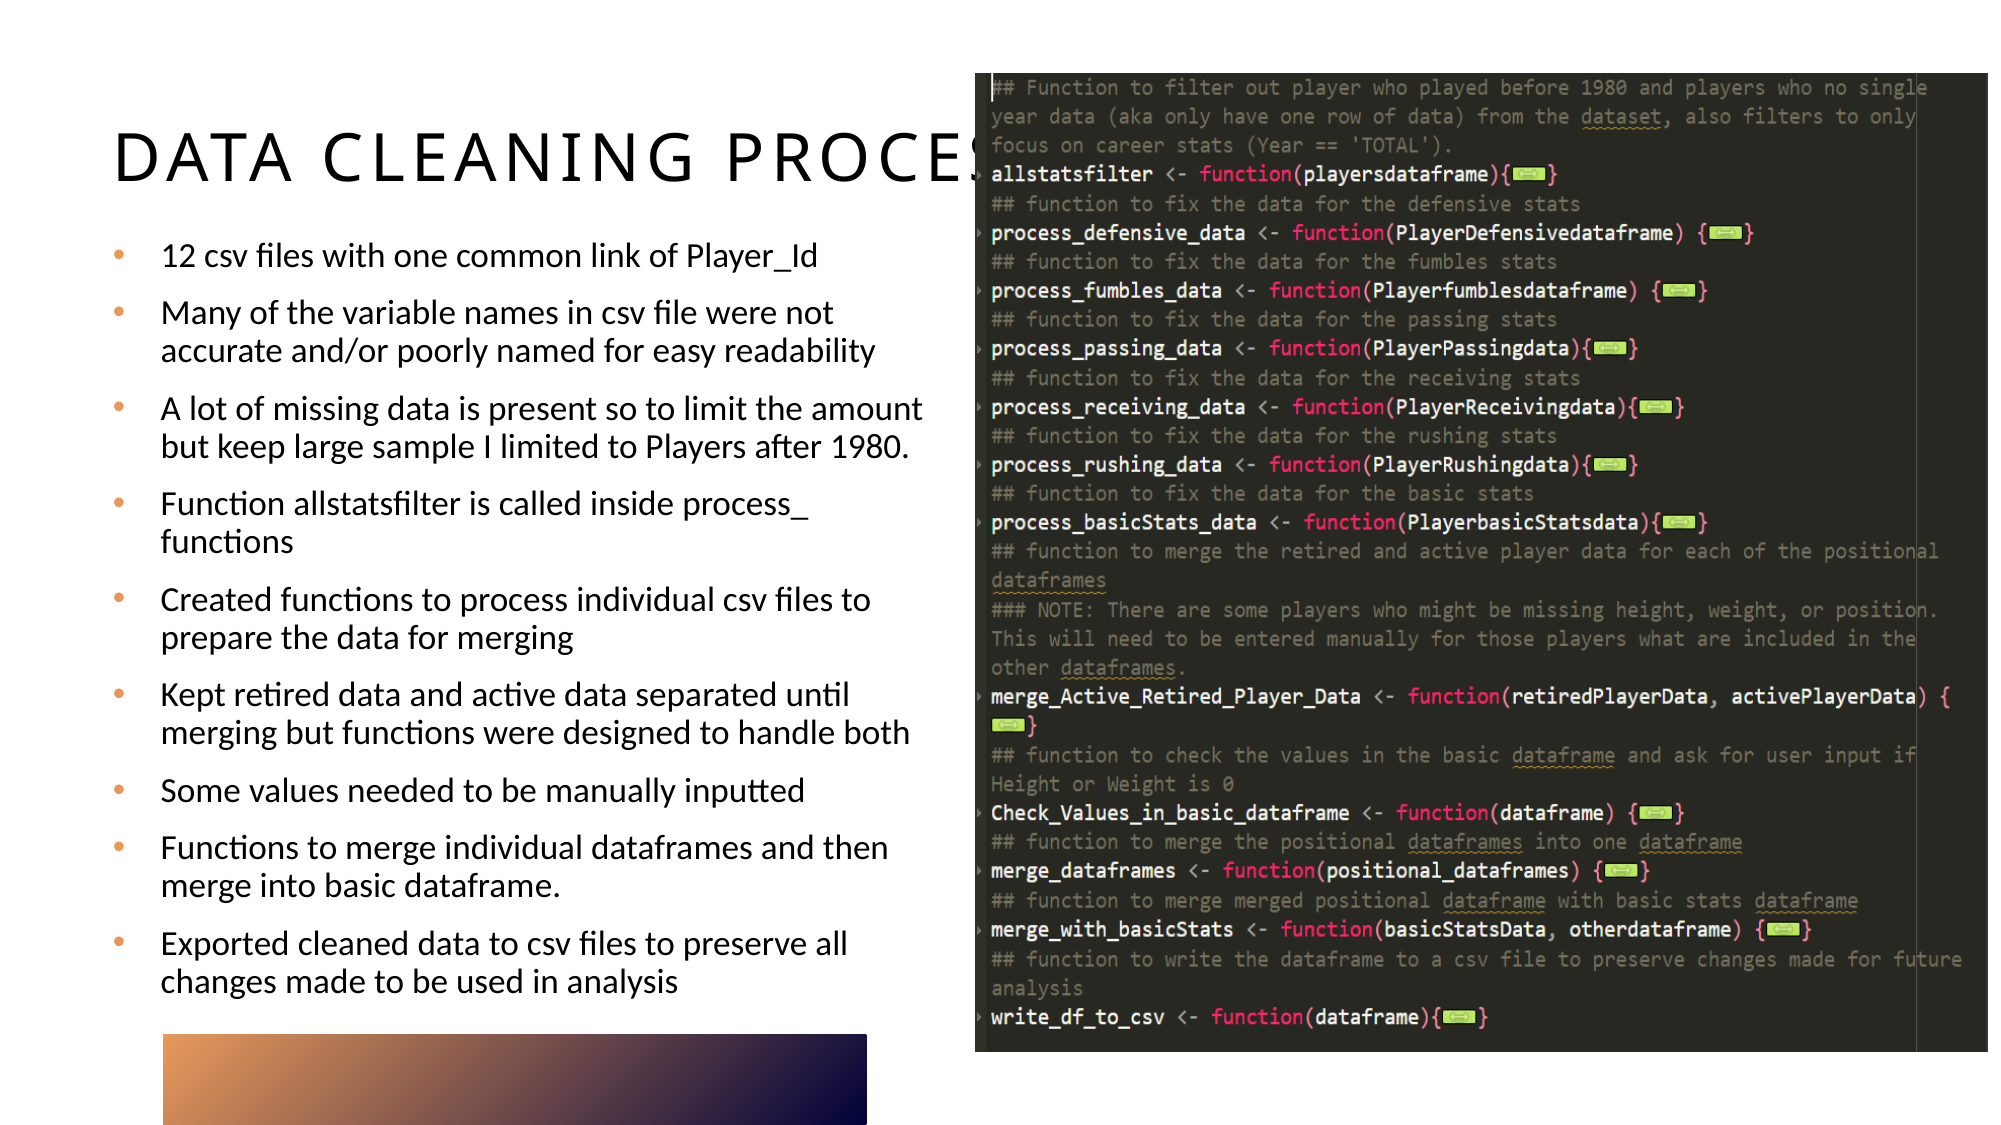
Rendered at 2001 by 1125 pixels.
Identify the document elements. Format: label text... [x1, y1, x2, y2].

list 12 csv files with one common link of Player_Id Many of the variable names in csv file were not accurate and/or poorly named for easy readability A lot of missing data is present so to limit the amount but keep large sample I limited to Players after 1980. Function allstatsfilter is called inside process_ functions Created functions to process individual csv files to prepare the data for merging Kept retired data and active data separated until merging but functions were designed to handle both Some values needed to be manually inputted Functions to merge individual dataframes and then merge into basic dataframe. Exported cleaned data to csv files to preserve all changes made to be used in analysis [97, 229, 950, 1021]
picture [974, 72, 1988, 1053]
title Data Cleaning Process [97, 0, 1111, 204]
